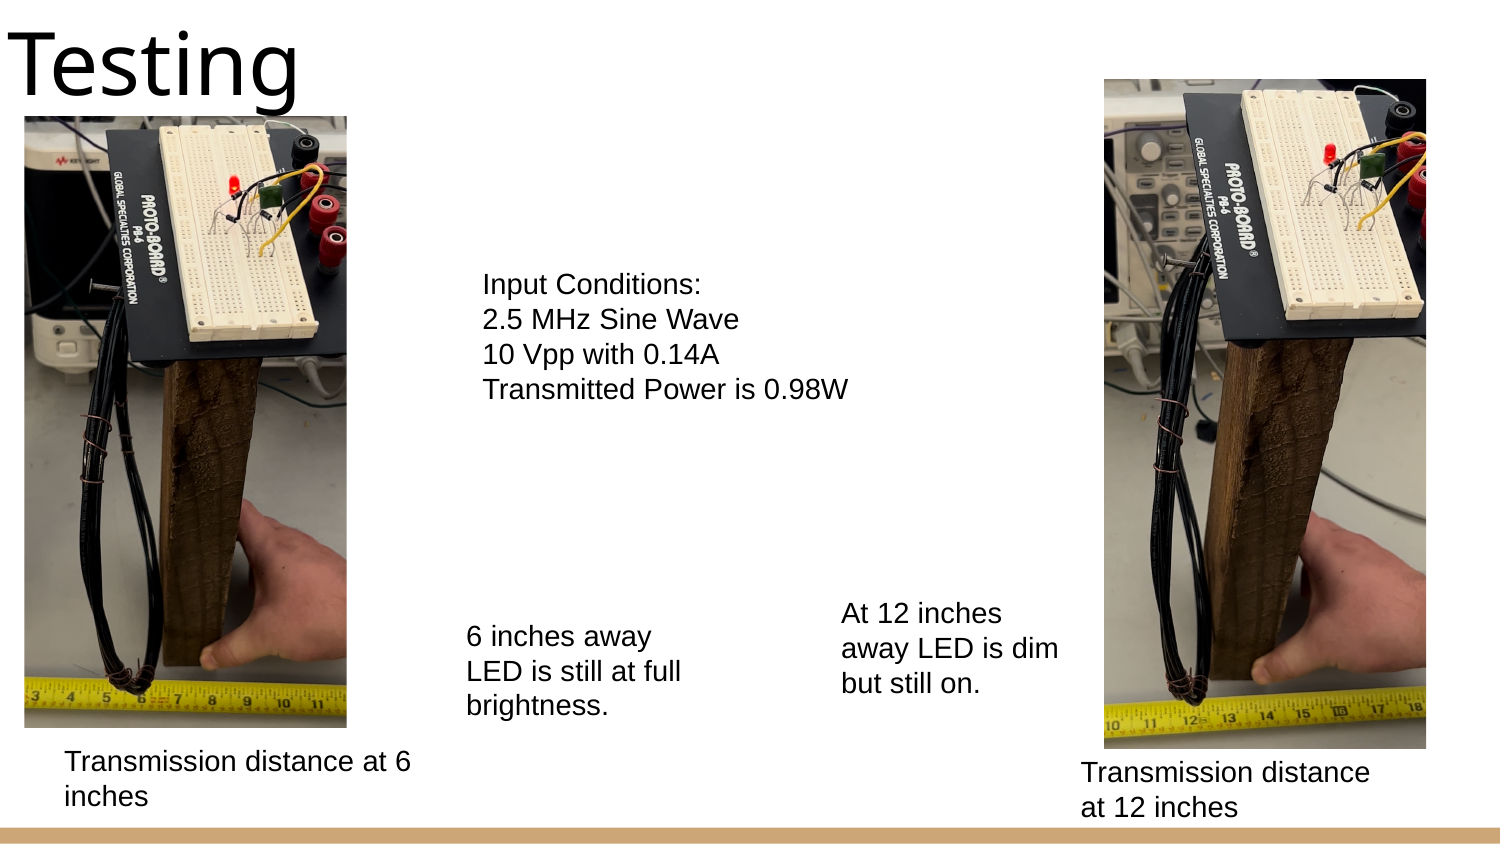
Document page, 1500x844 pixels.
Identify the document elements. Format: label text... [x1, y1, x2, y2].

text_box At 12 inches away LED is dim but still on. [826, 579, 1094, 714]
text_box Transmission distance at 6 inches [49, 727, 468, 827]
text_box Input Conditions: 2.5 MHz Sine Wave 10 Vpp with 0.14A Transmitted Power is 0.98W [467, 250, 934, 420]
picture [1103, 78, 1427, 749]
text_box 6 inches away LED is still at full brightness. [451, 601, 722, 737]
picture [24, 116, 347, 728]
text_box Transmission distance at 12 inches [1065, 738, 1408, 839]
text_box Testing [0, 0, 336, 129]
